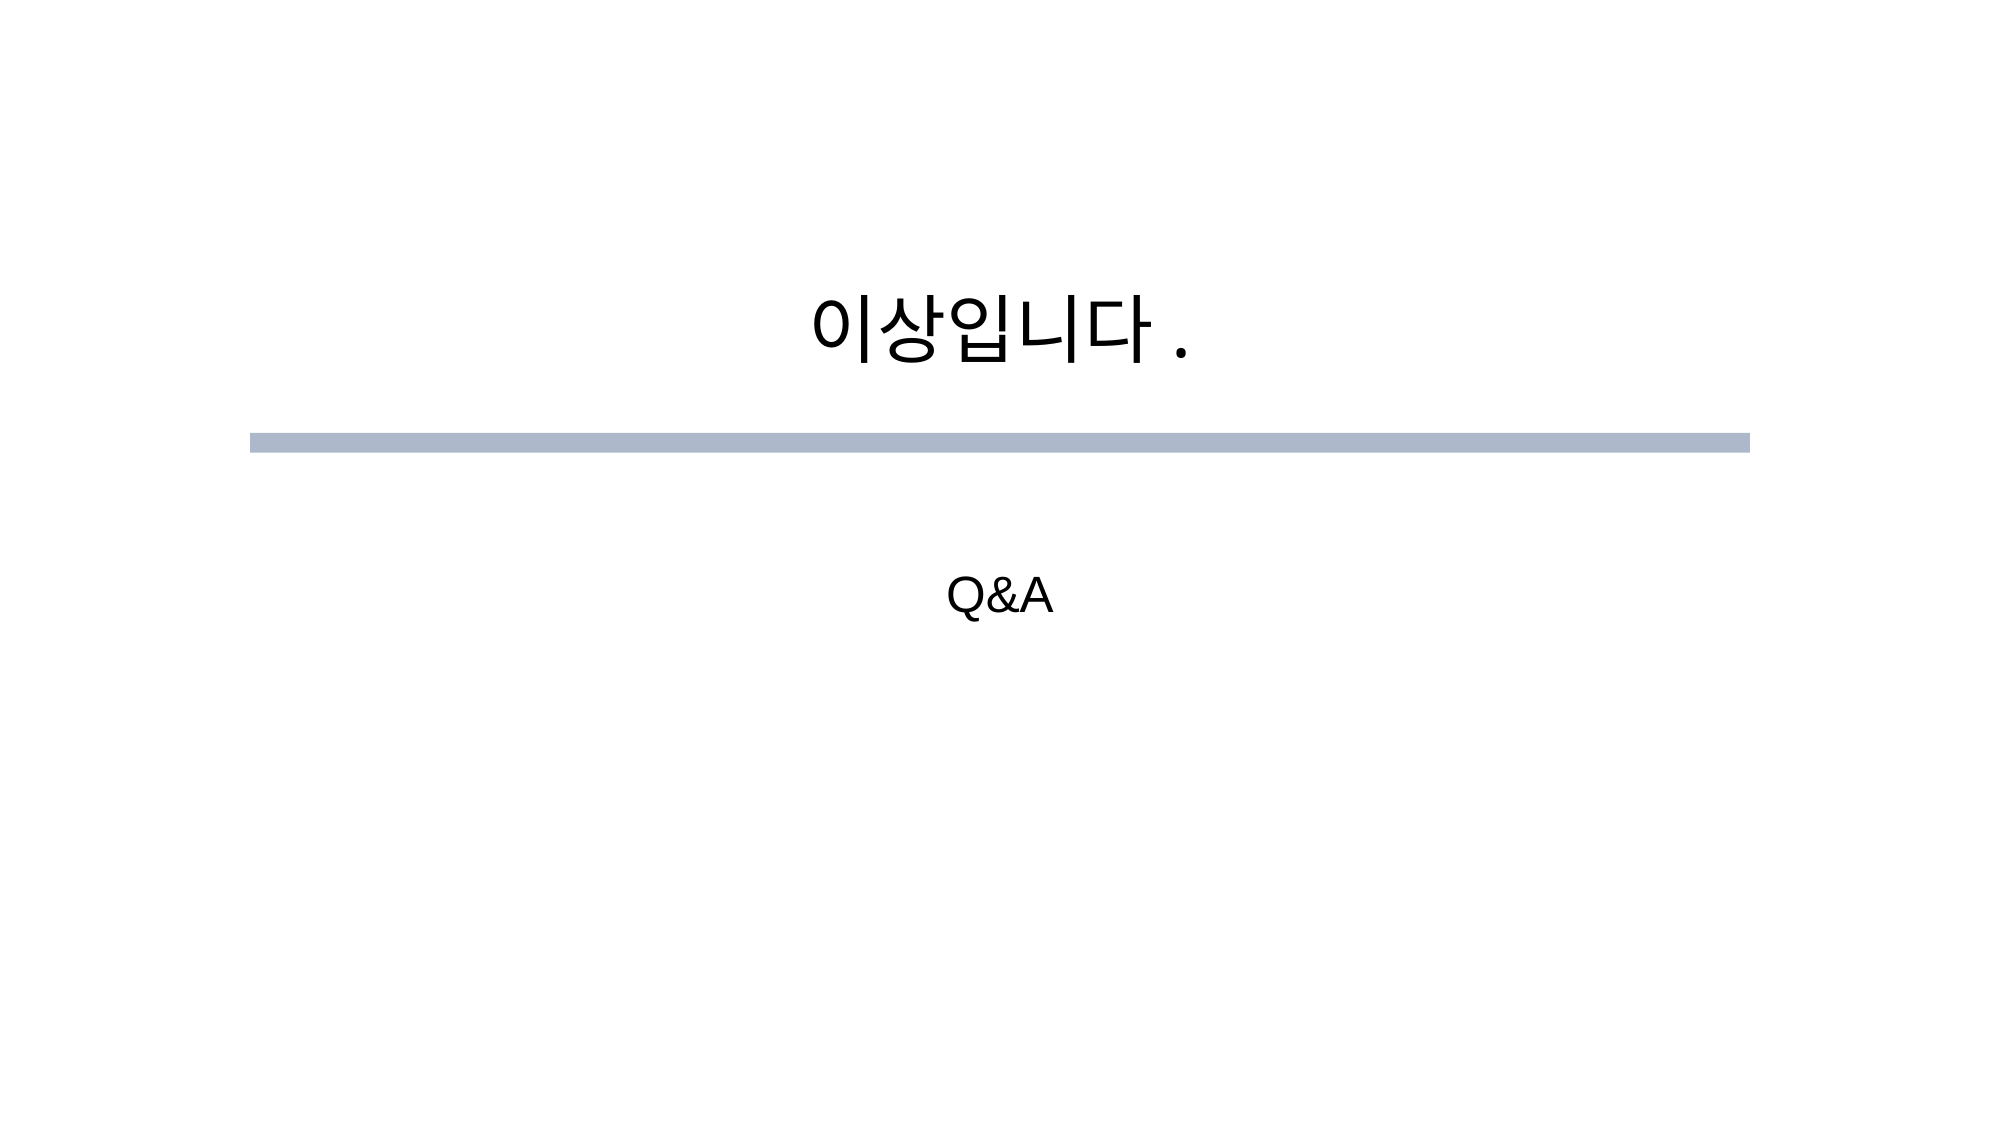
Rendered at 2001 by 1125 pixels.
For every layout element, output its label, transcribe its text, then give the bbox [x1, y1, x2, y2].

text_box Q&A [372, 560, 1628, 632]
title 이상입니다. [249, 262, 1750, 382]
